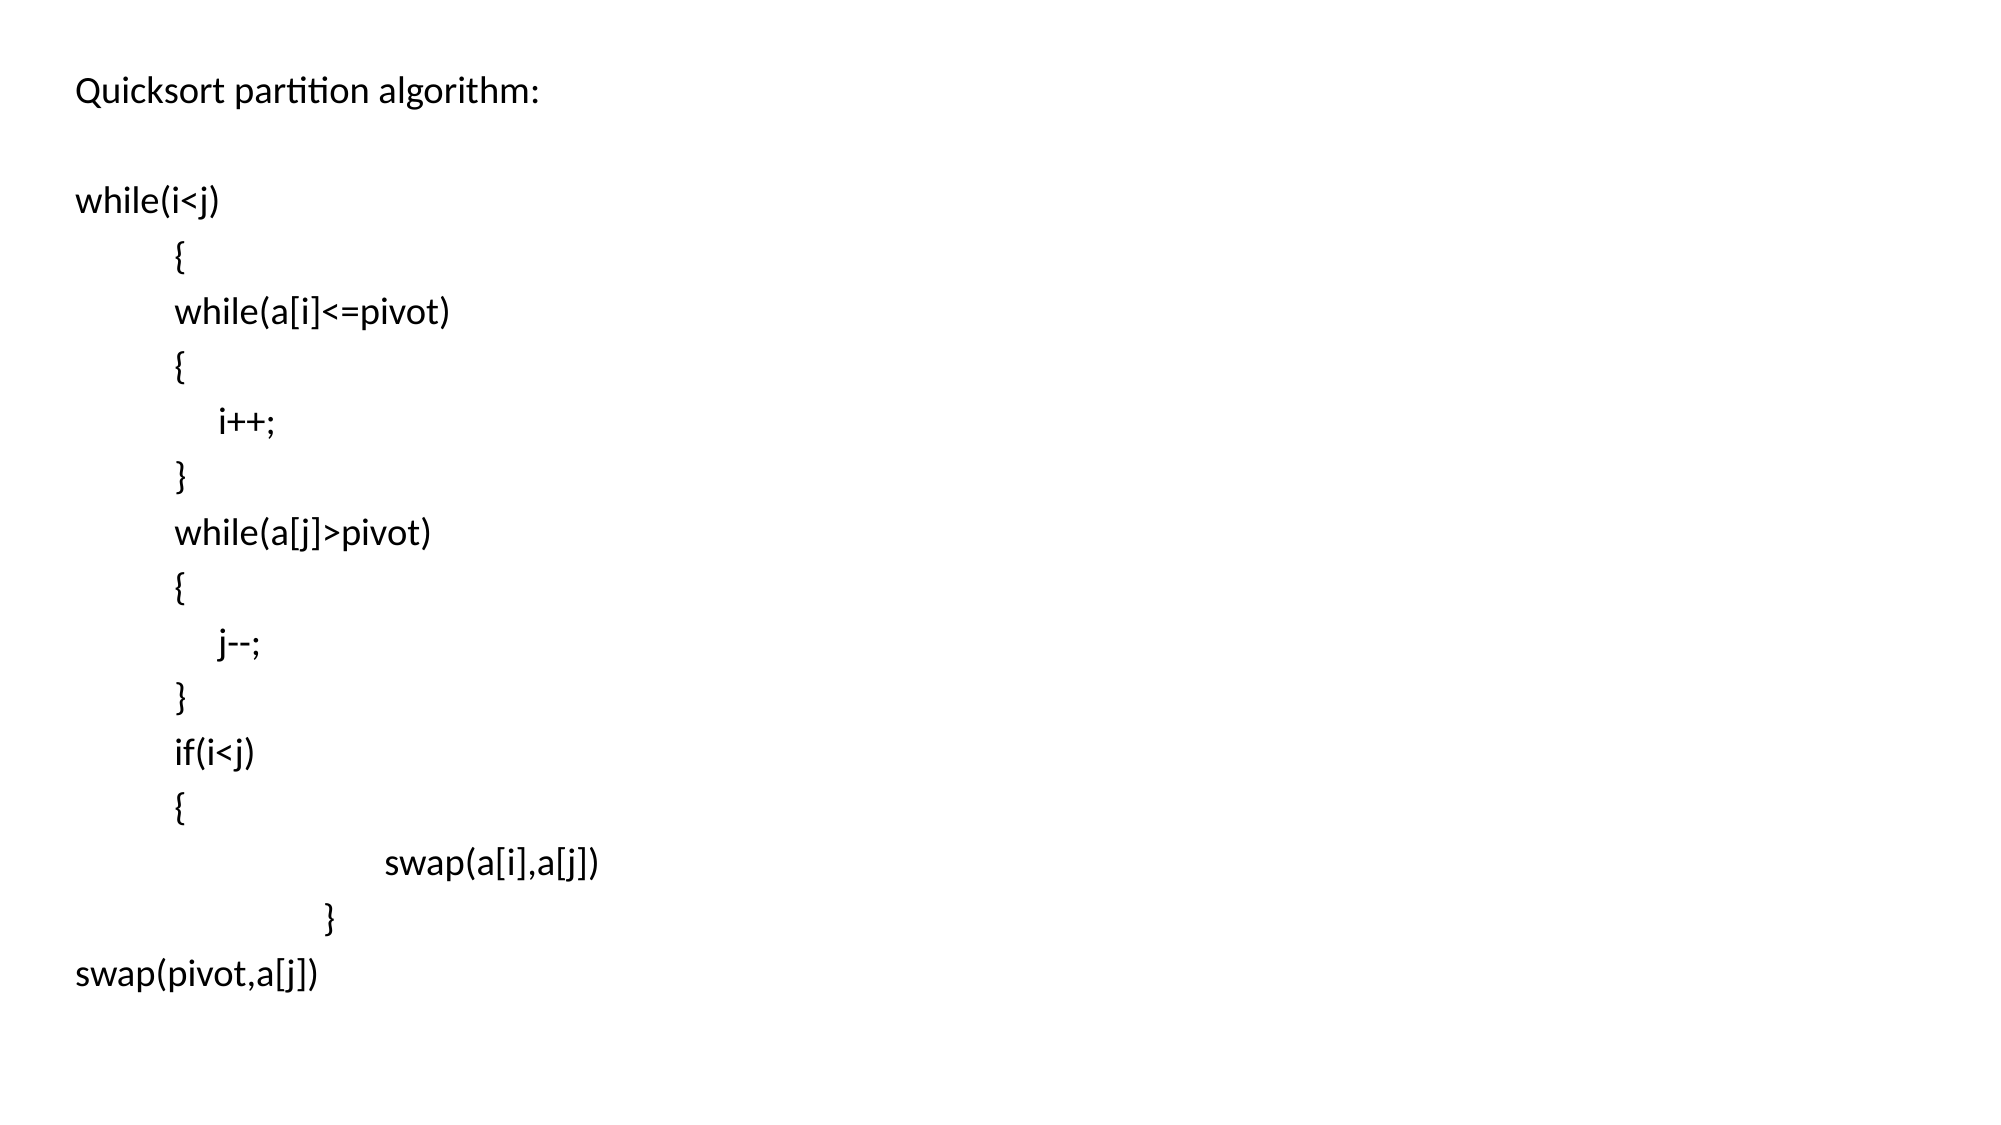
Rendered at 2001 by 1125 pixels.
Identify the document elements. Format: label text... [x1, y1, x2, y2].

list Quicksort partition algorithm: while(i<j) { while(a[i]<=pivot) { i++; } while(a[j]>pivot) { j--; } if(i<j) { swap(a[i],a[j]) } swap(pivot,a[j]) [60, 63, 1863, 1014]
